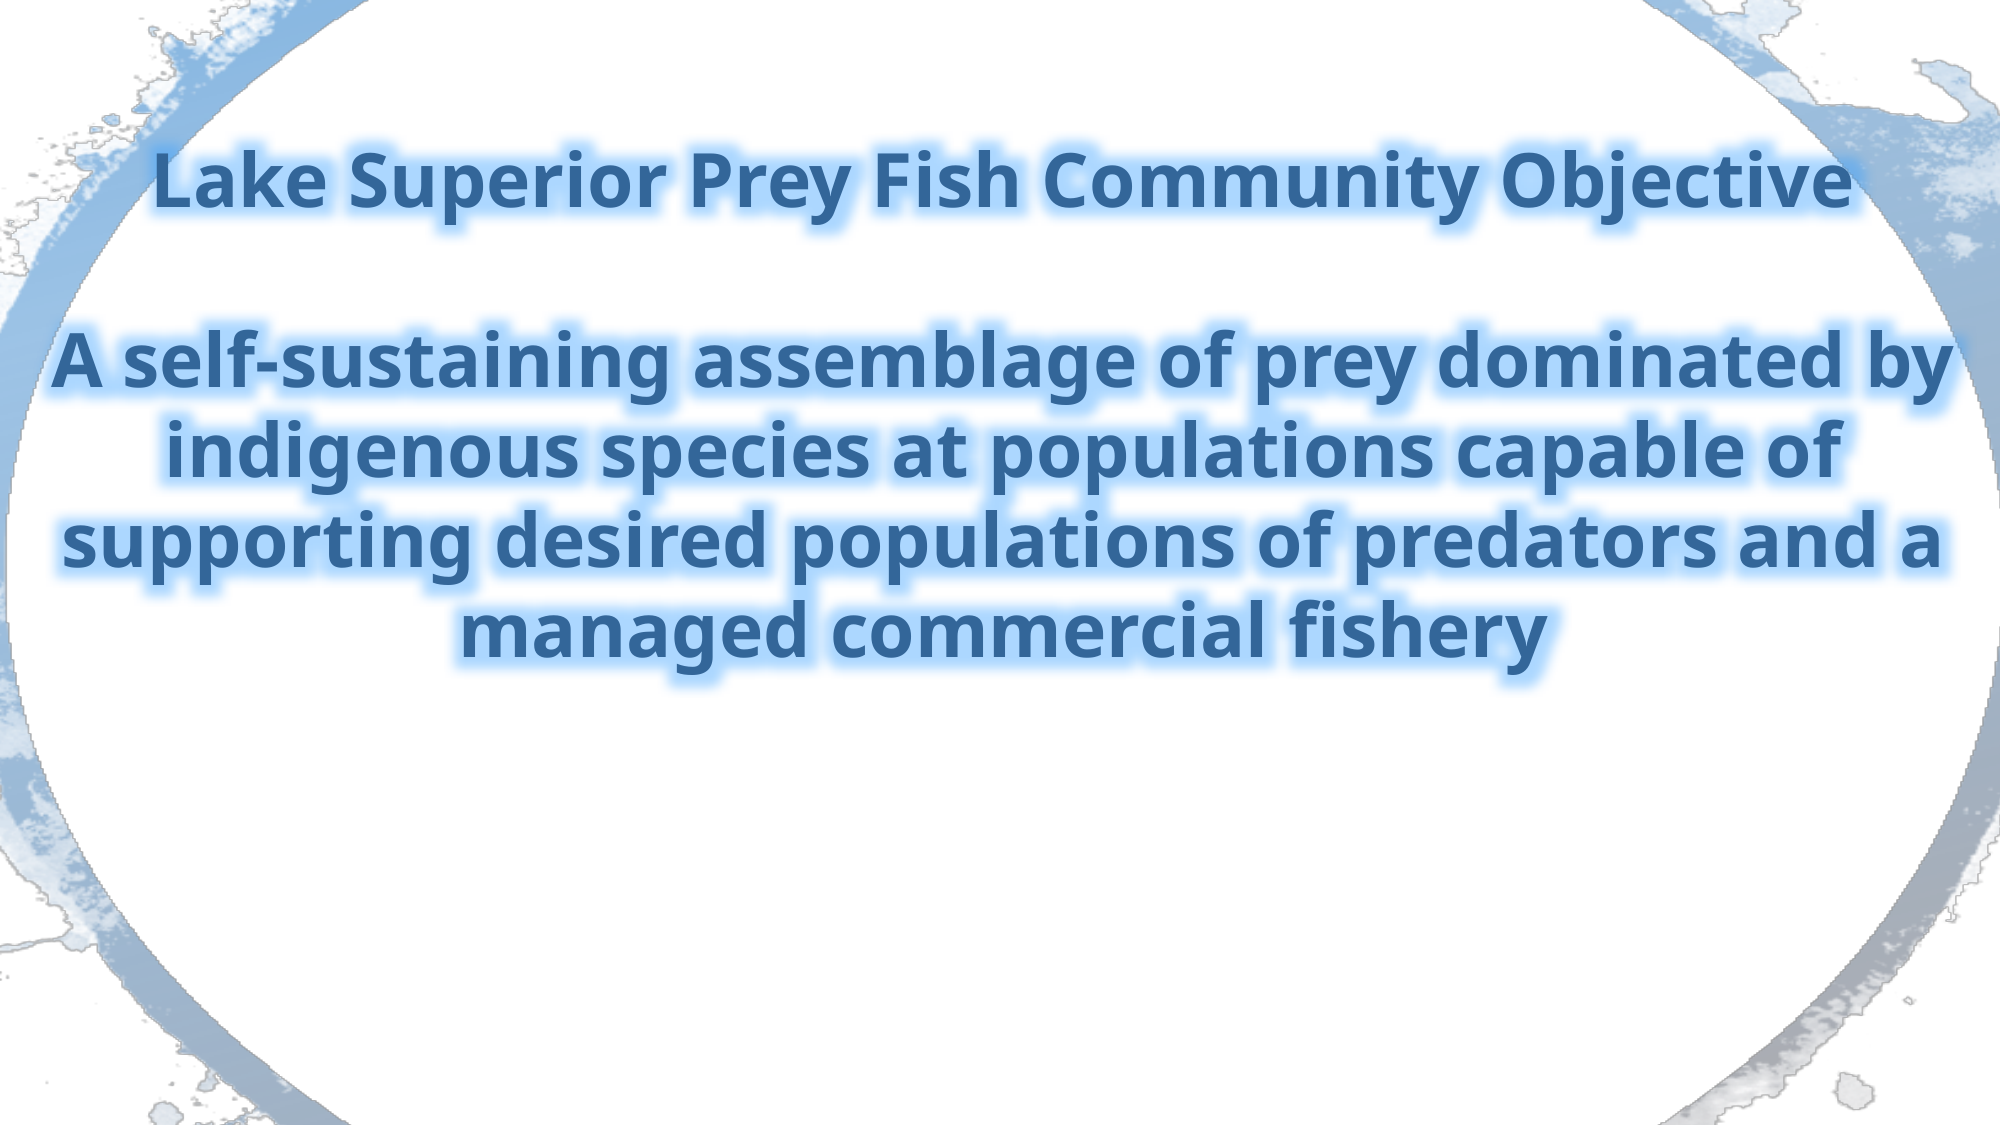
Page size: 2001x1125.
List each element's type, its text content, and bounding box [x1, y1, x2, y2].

text_box Lake Superior Prey Fish Community Objective A self-sustaining assemblage of prey dominated by indigenous species at populations capable of supporting desired populations of predators and a managed commercial fishery [3, 124, 2000, 680]
picture [0, 0, 2000, 1125]
